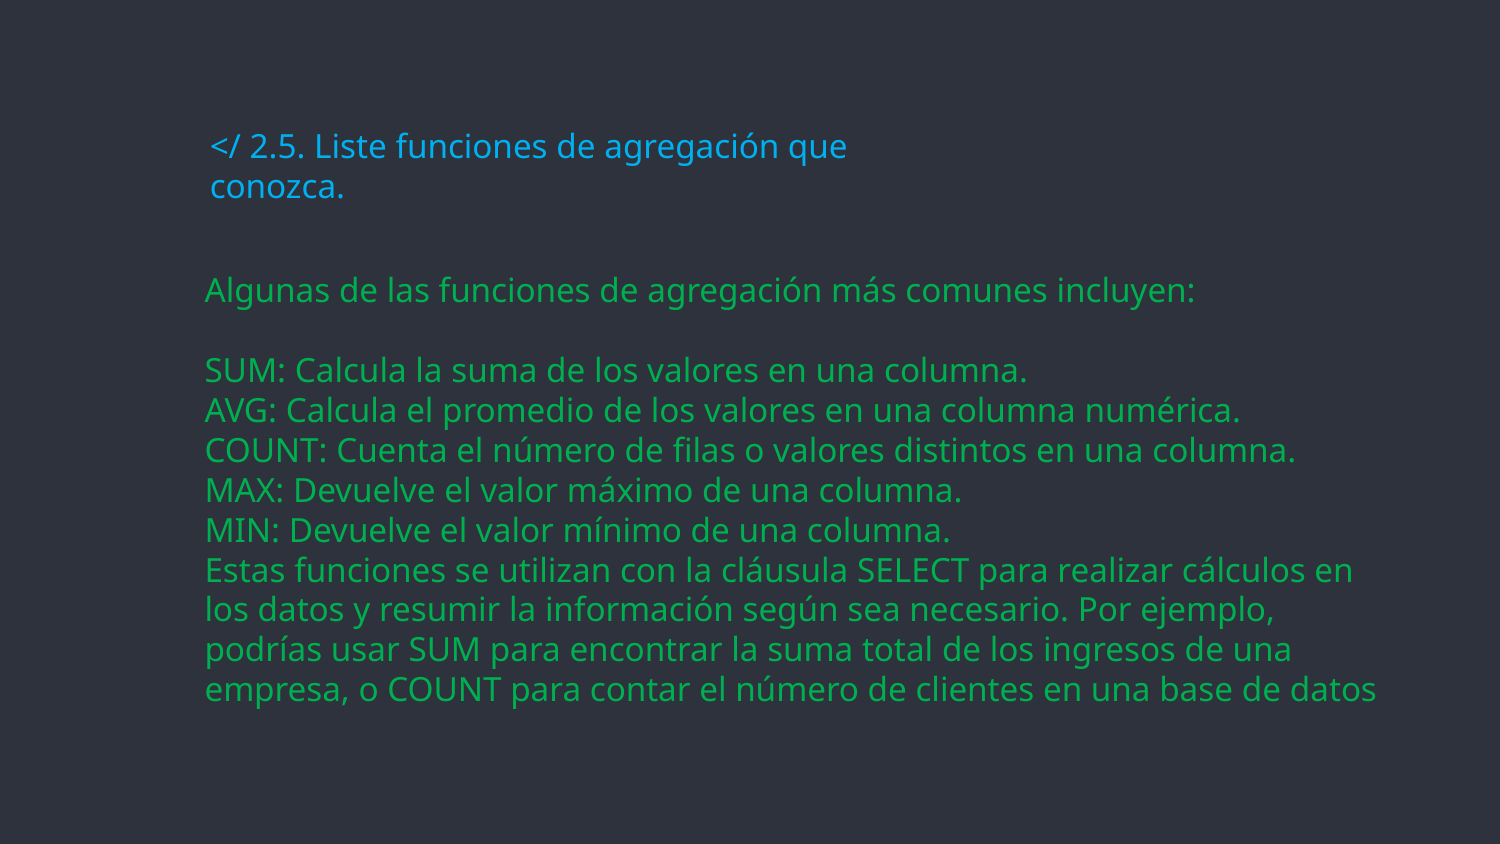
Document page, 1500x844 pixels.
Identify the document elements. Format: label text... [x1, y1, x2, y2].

text_box Algunas de las funciones de agregación más comunes incluyen: SUM: Calcula la suma de los valores en una columna. AVG: Calcula el promedio de los valores en una columna numérica. COUNT: Cuenta el número de filas o valores distintos en una columna. MAX: Devuelve el valor máximo de una columna. MIN: Devuelve el valor mínimo de una columna. Estas funciones se utilizan con la cláusula SELECT para realizar cálculos en los datos y resumir la información según sea necesario. Por ejemplo, podrías usar SUM para encontrar la suma total de los ingresos de una empresa, o COUNT para contar el número de clientes en una base de datos [189, 214, 1405, 422]
text_box </ 2.5. Liste funciones de agregación que conozca. [194, 110, 882, 214]
